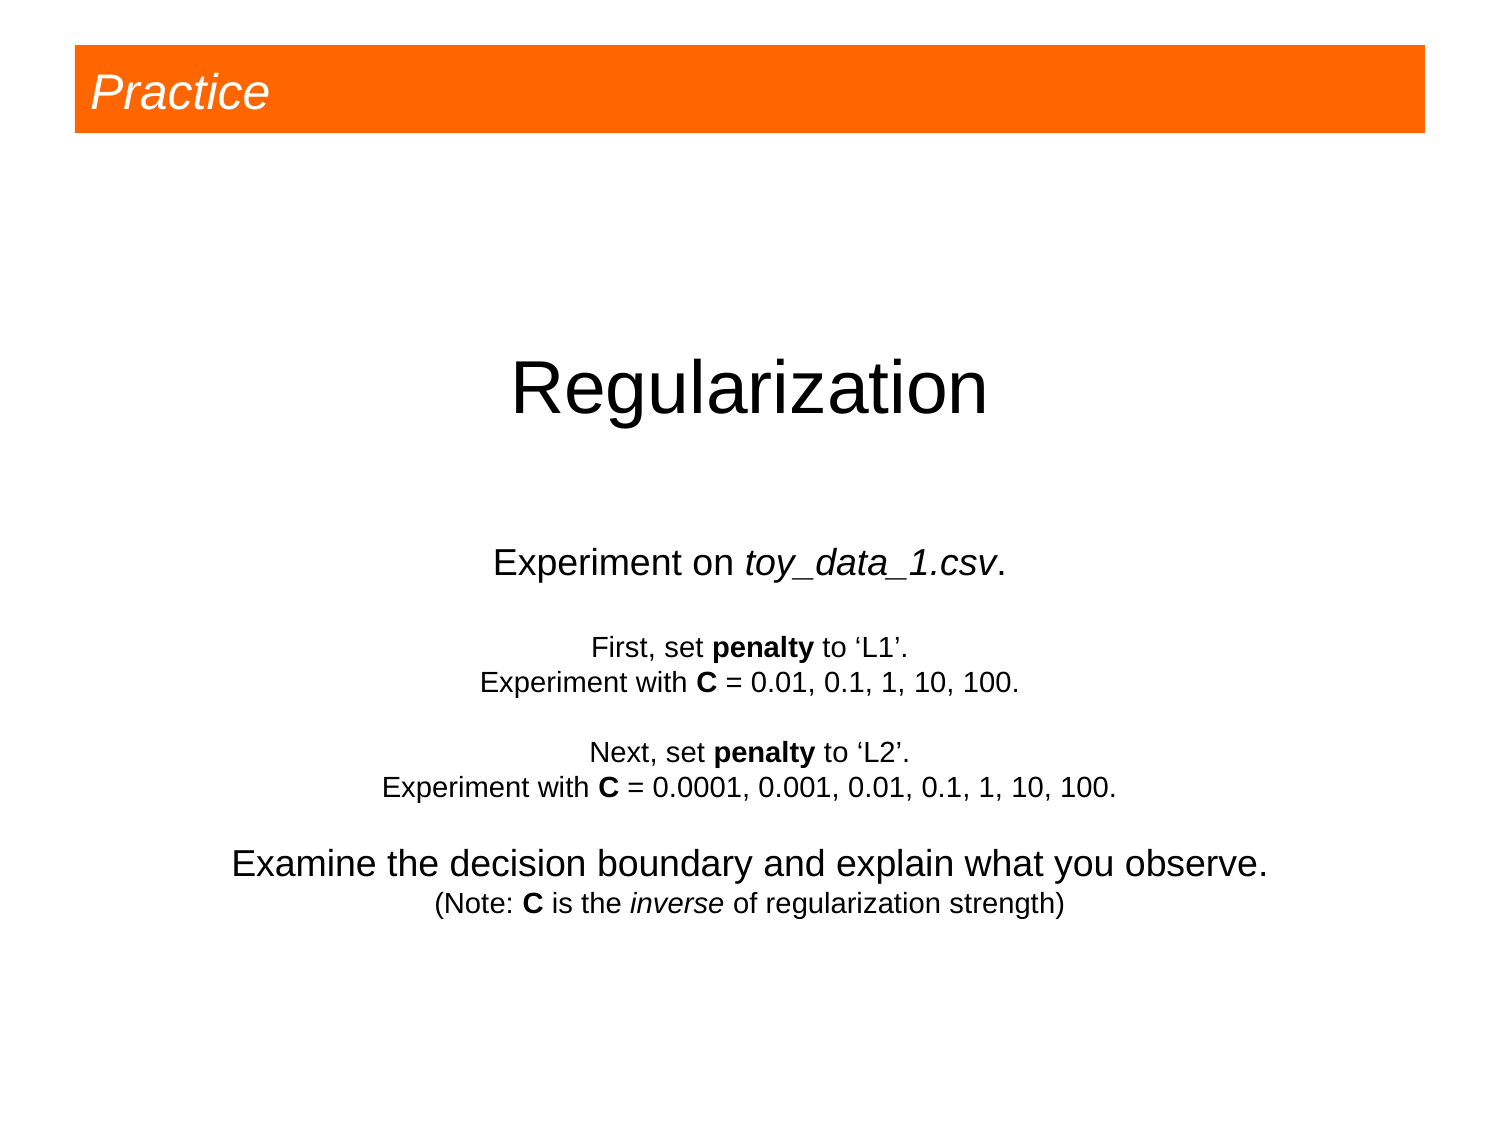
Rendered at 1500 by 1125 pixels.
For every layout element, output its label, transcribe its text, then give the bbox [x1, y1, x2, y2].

text_box Practice [74, 45, 1425, 134]
title Regularization Experiment on toy_data_1.csv. First, set penalty to ‘L1’. Experiment with C = 0.01, 0.1, 1, 10, 100. Next, set penalty to ‘L2’. Experiment with C = 0.0001, 0.001, 0.01, 0.1, 1, 10, 100. Examine the decision boundary and explain what you observe. (Note: C is the inverse of regularization strength) [112, 209, 1388, 1048]
